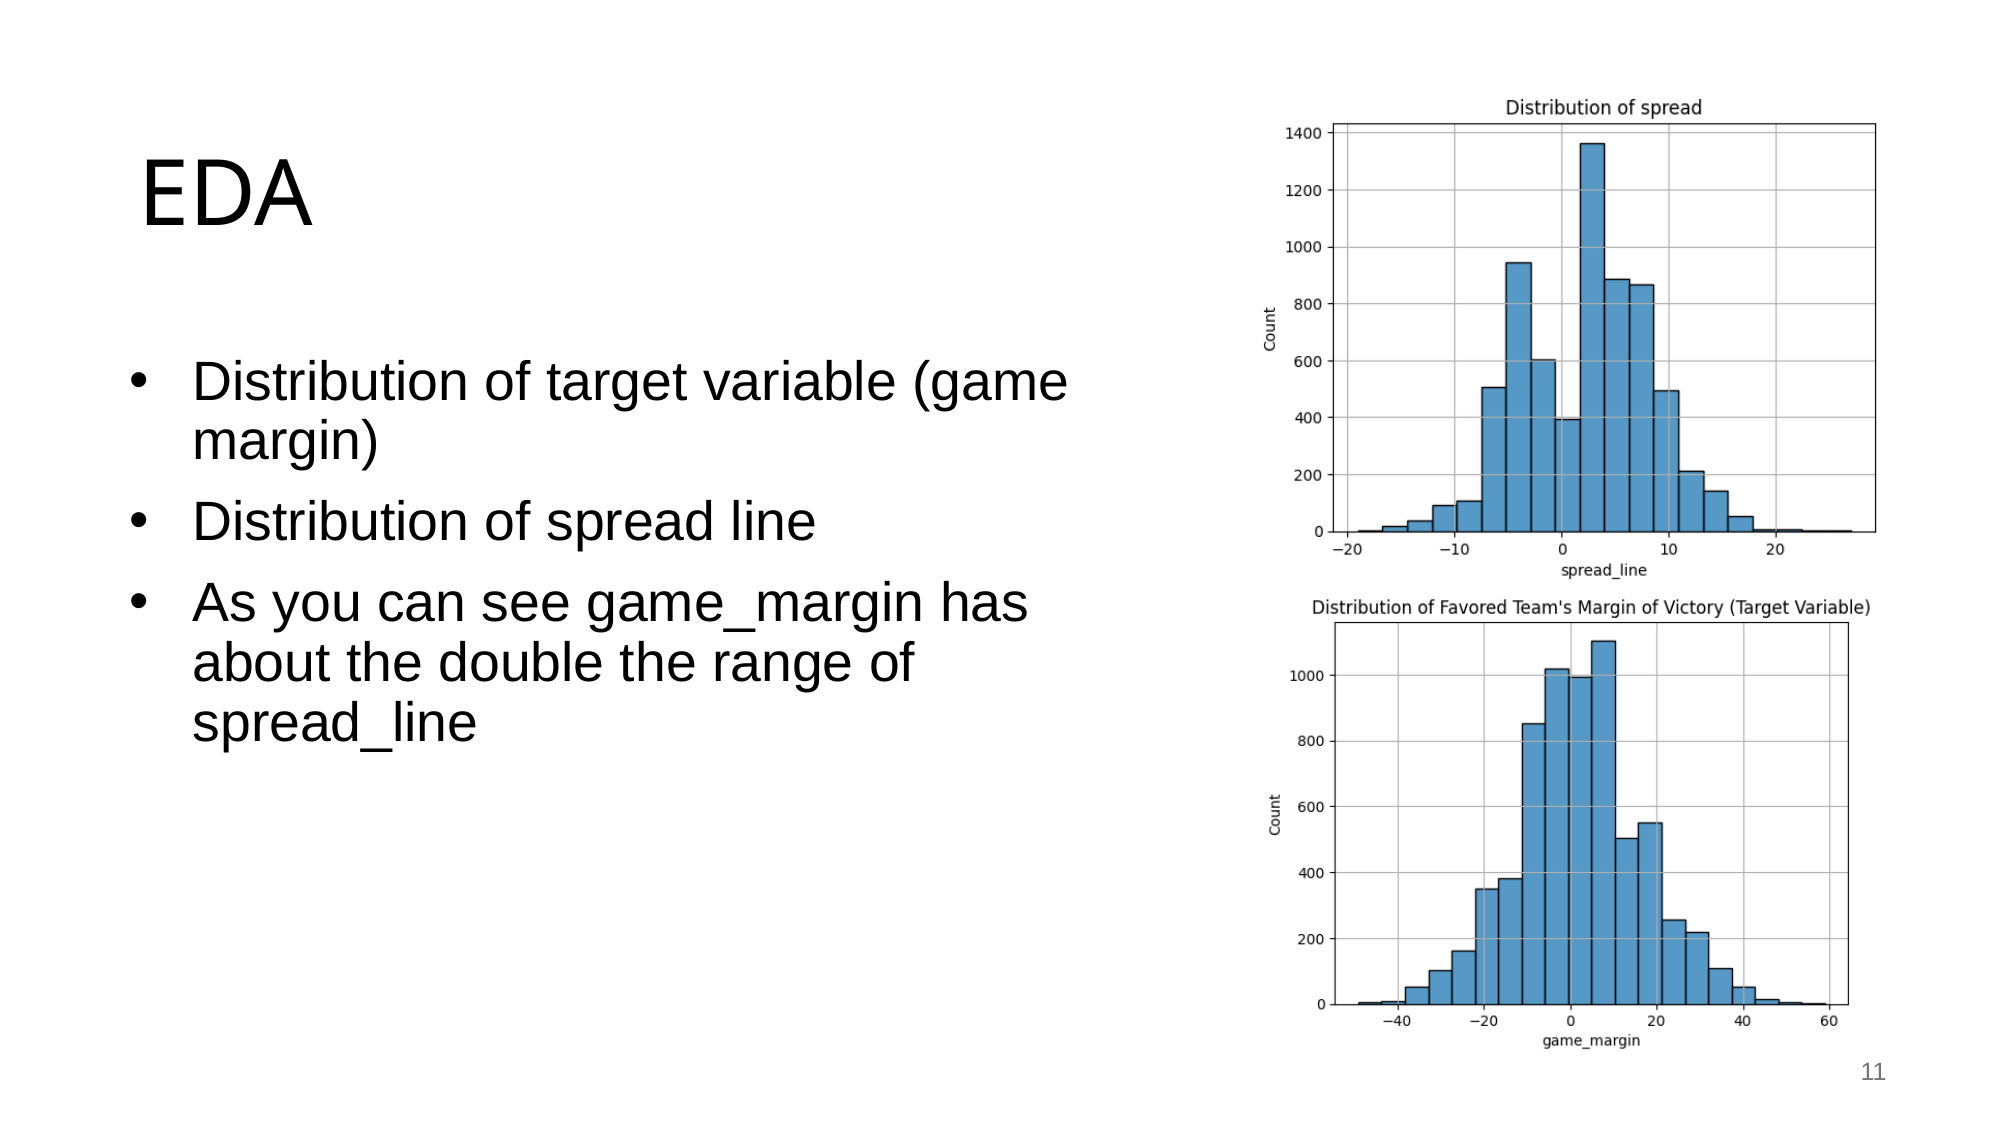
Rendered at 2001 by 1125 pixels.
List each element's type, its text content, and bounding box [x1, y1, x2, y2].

list Distribution of target variable (game margin) Distribution of spread line As you can see game_margin has about the double the range of spread_line [114, 344, 1186, 1059]
slide_number ‹#› [1791, 1042, 1902, 1103]
title EDA [123, 88, 1251, 304]
picture [1252, 88, 1887, 1059]
